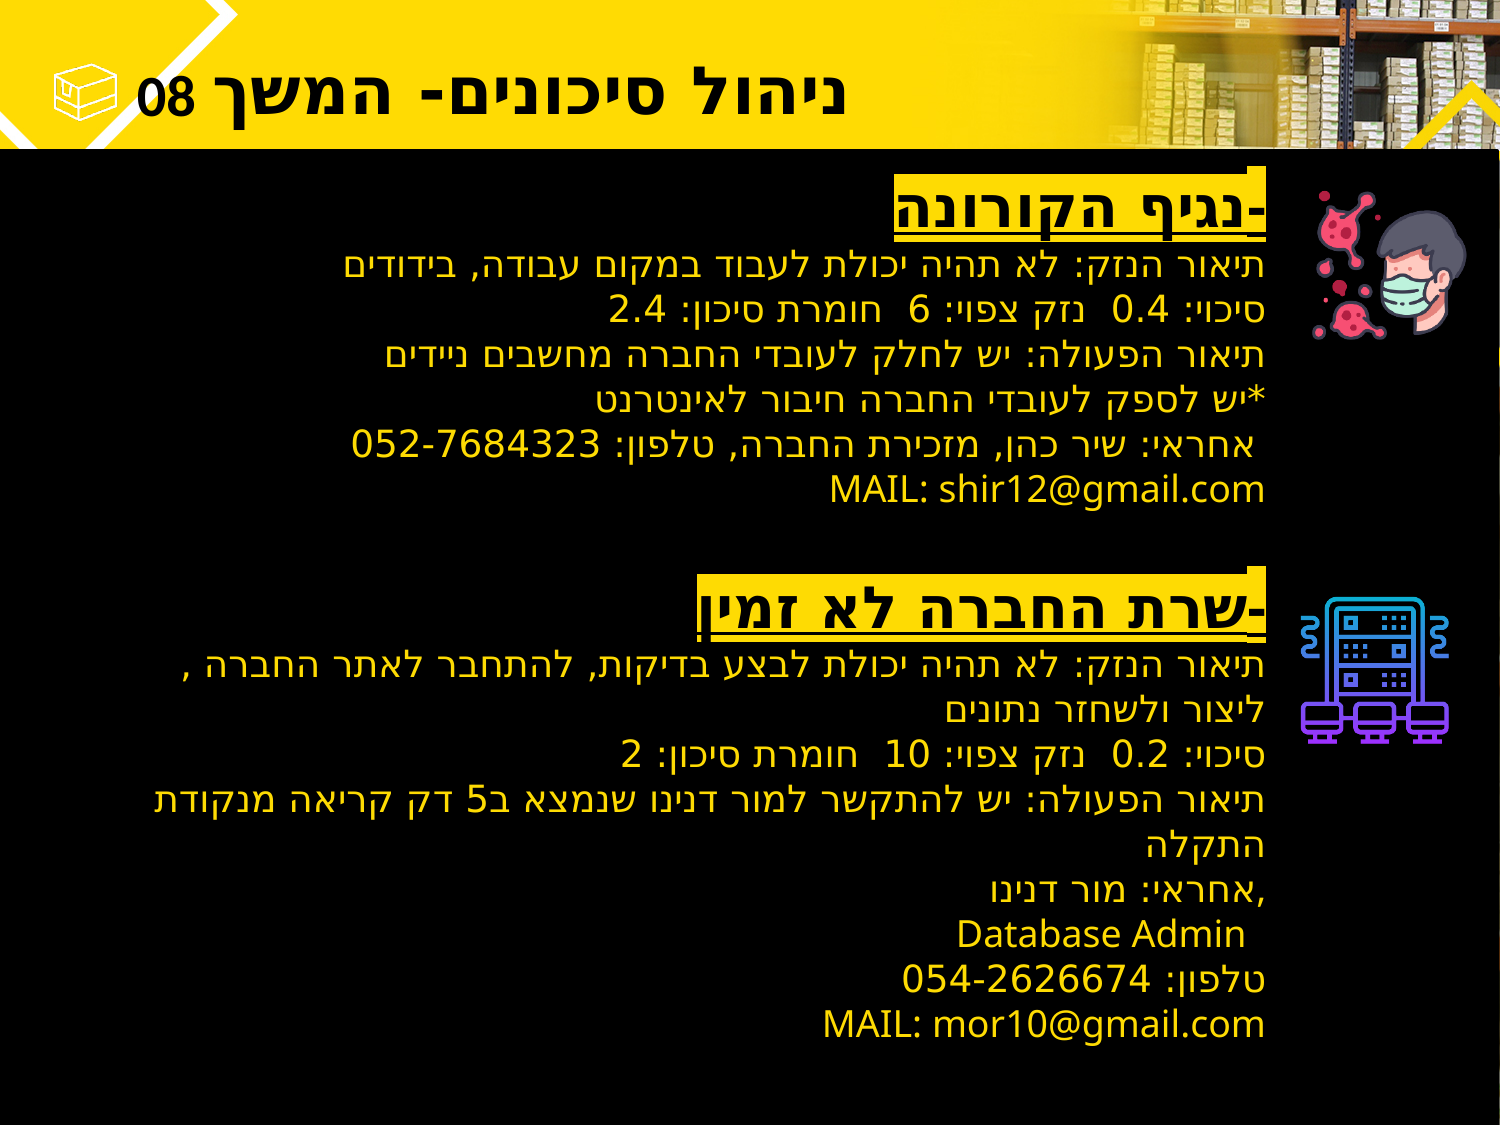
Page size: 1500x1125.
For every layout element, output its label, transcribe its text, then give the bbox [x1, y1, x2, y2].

picture [0, 0, 1500, 1125]
text_box 08 [122, 50, 223, 136]
text_box ניהול סיכונים- המשך [197, 40, 939, 135]
